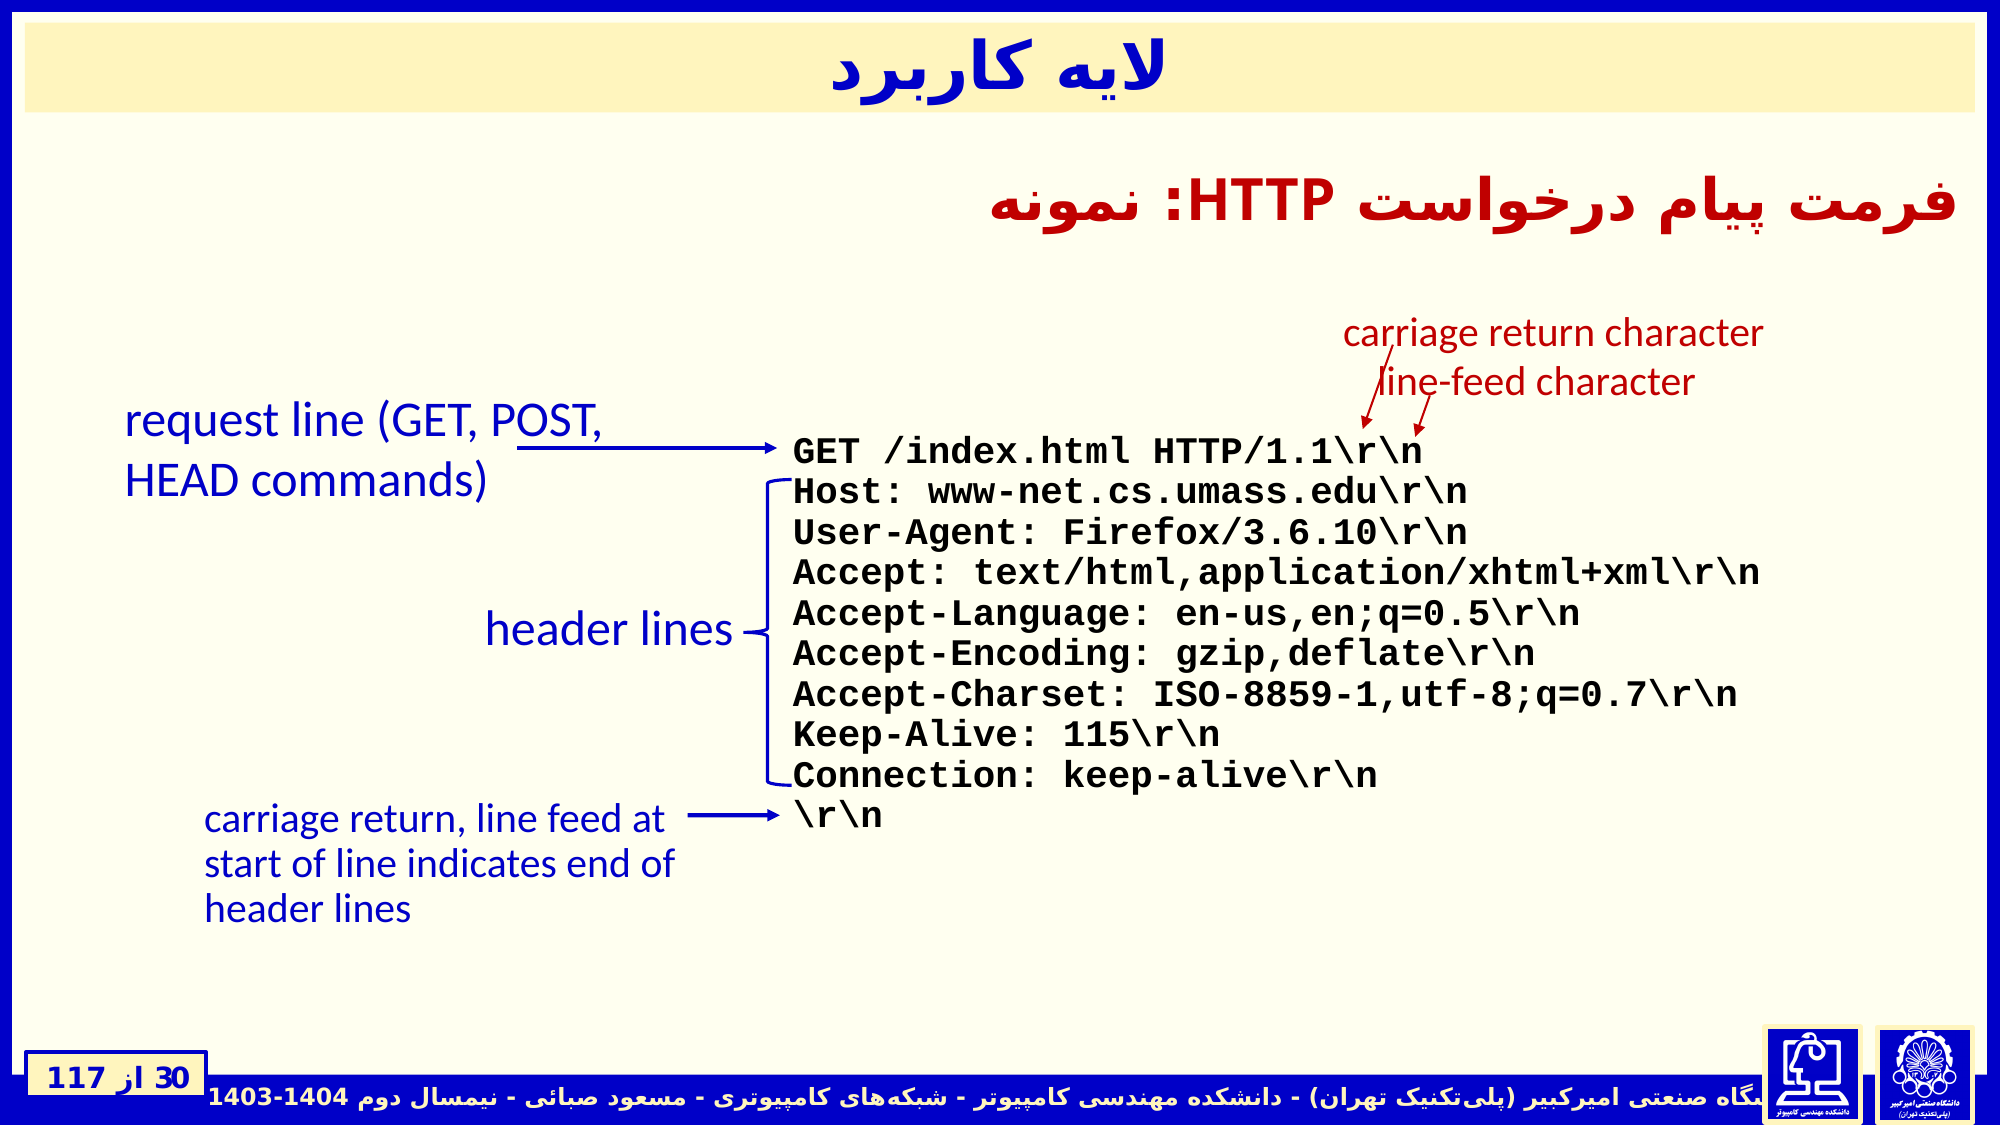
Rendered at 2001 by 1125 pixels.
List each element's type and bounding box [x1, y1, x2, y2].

text_box [0, 0, 2000, 1125]
